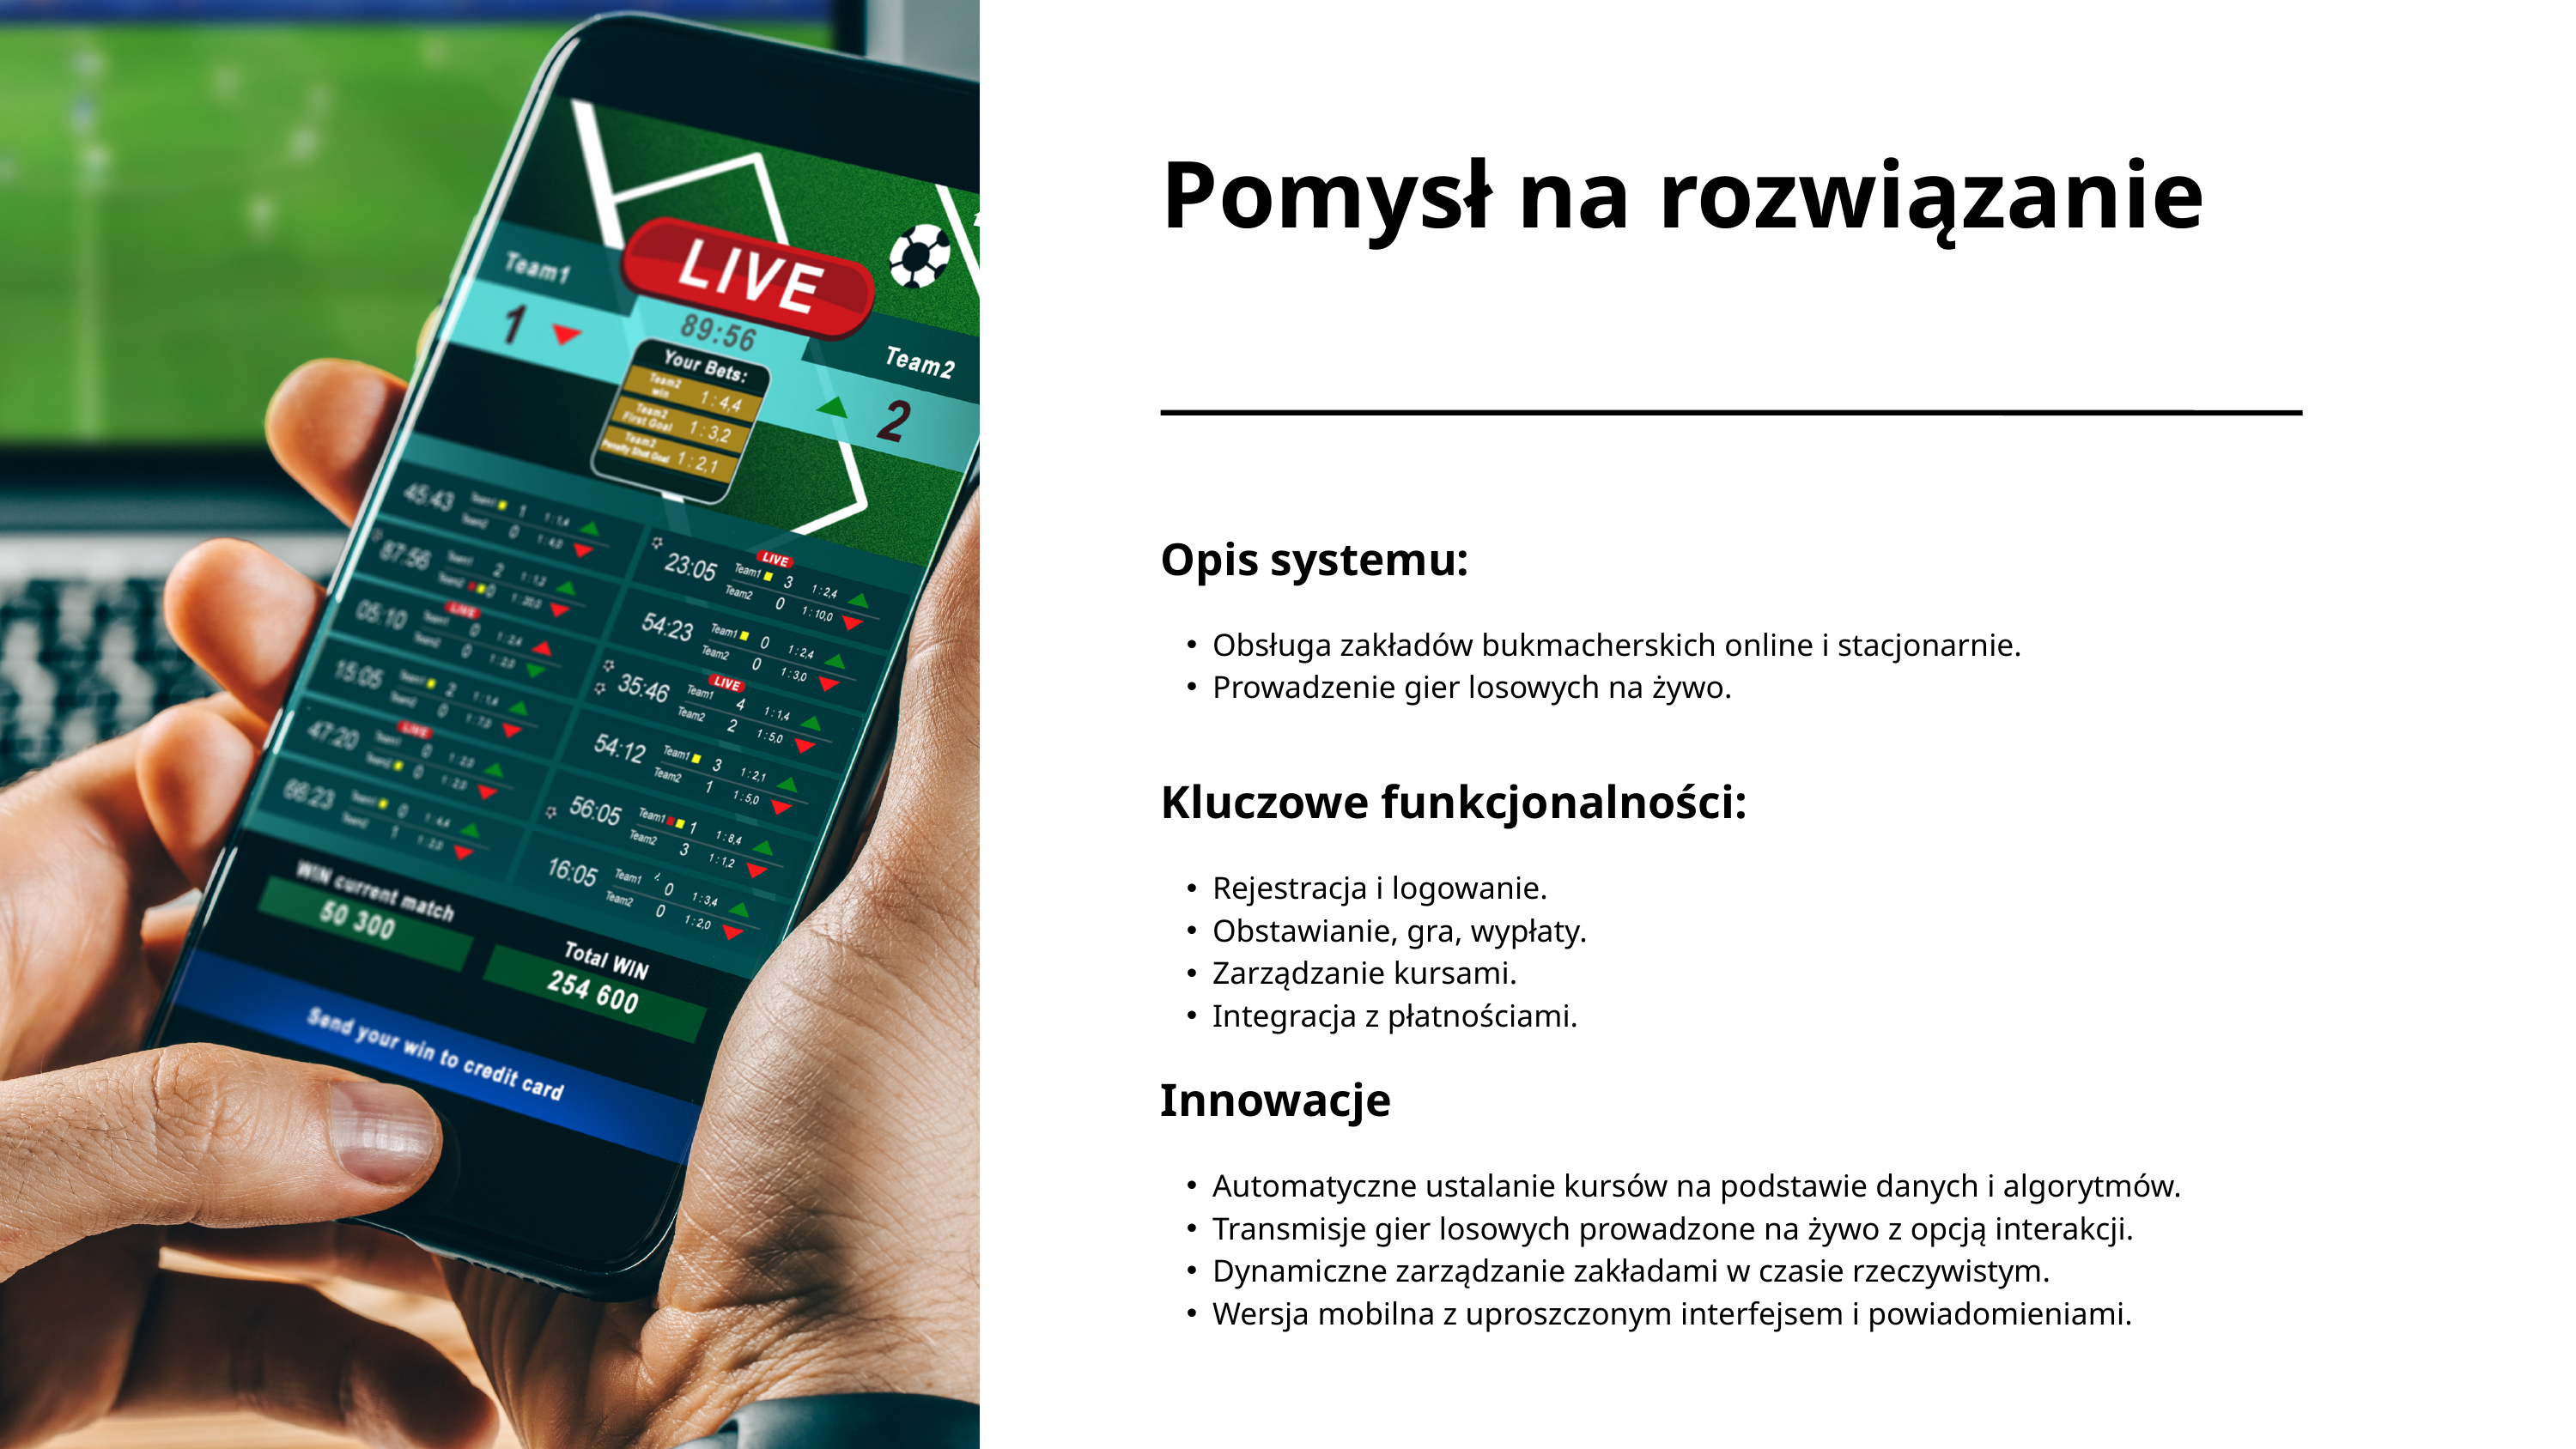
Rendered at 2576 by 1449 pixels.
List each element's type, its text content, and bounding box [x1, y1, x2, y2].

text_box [1160, 526, 2196, 700]
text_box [1160, 770, 2196, 1027]
text_box Pomysł na rozwiązanie [1160, 149, 2255, 246]
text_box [0, 0, 981, 1449]
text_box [1160, 1068, 2196, 1367]
